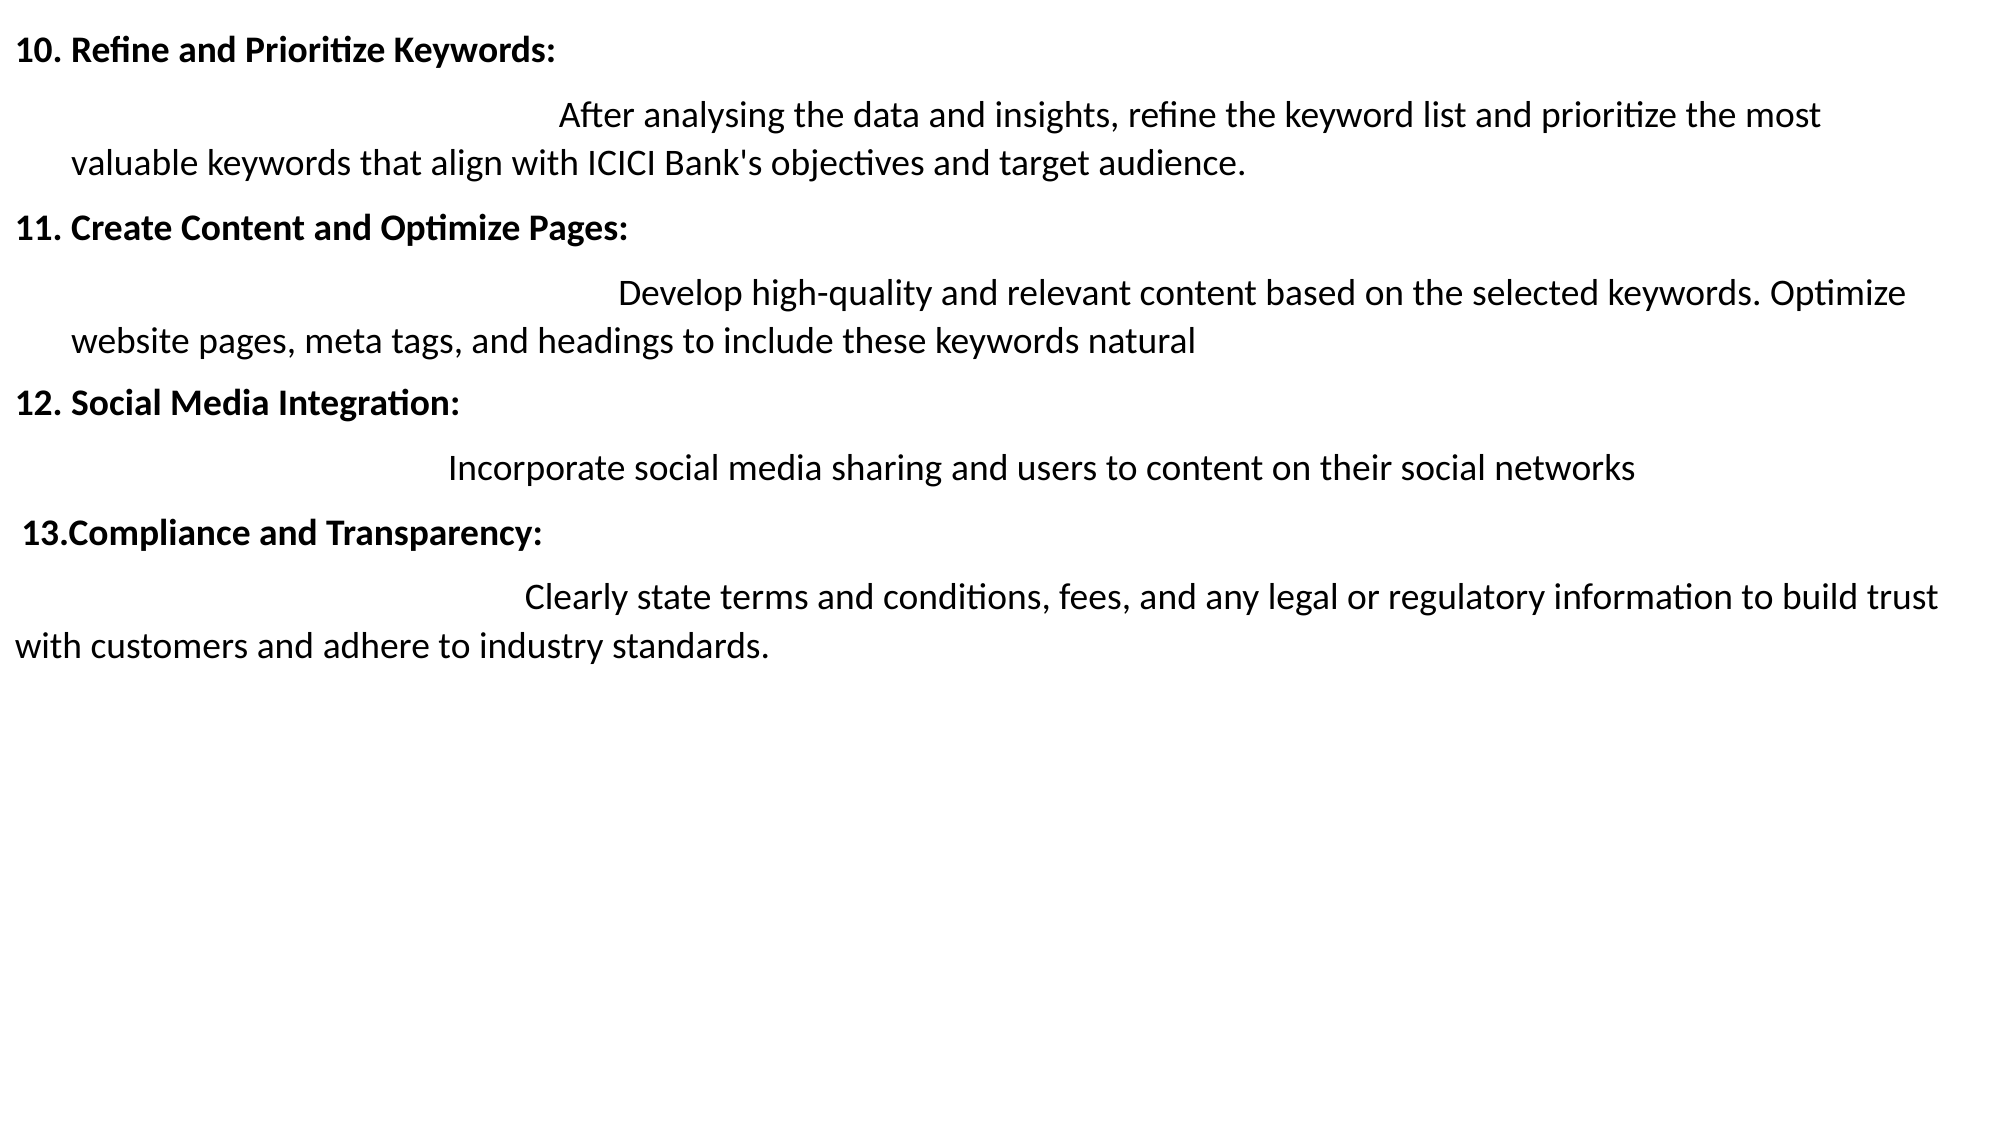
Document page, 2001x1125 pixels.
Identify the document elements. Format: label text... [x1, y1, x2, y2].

text_box 12. Social Media Integration: Incorporate social media sharing and users to content on their social networks 13.Compliance and Transparency: Clearly state terms and conditions, fees, and any legal or regulatory information to build trust with customers and adhere to industry standards. [0, 367, 1956, 673]
text_box 10. Refine and Prioritize Keywords: After analysing the data and insights, refine the keyword list and prioritize the most valuable keywords that align with ICICI Bank's objectives and target audience. 11. Create Content and Optimize Pages: Develop high-quality and relevant content based on the selected keywords. Optimize website pages, meta tags, and headings to include these keywords natural [0, 0, 1971, 455]
